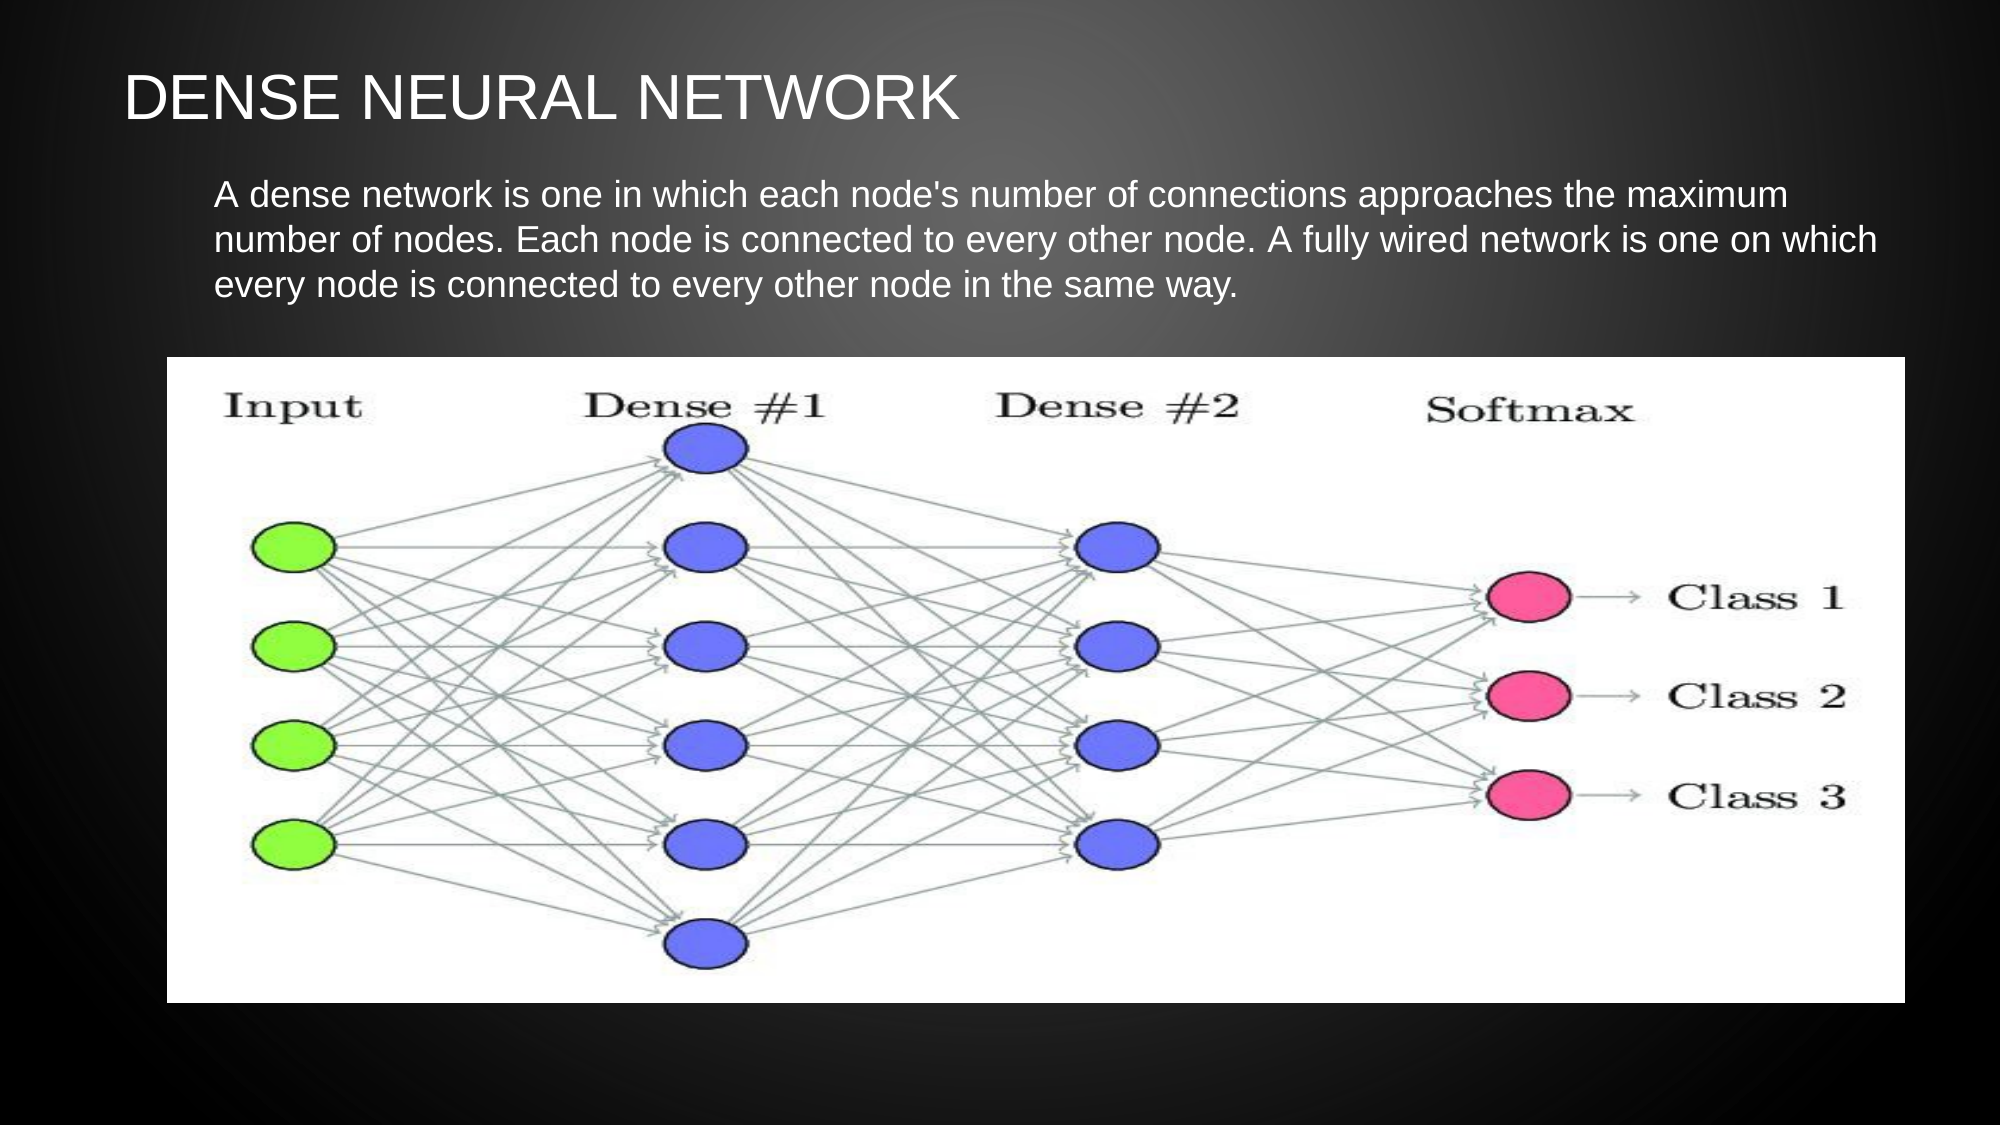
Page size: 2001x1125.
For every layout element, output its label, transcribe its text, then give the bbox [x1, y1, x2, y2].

picture [0, 0, 2000, 1125]
title Dense Neural Network [60, 32, 1025, 165]
text_box A dense network is one in which each node's number of connections approaches the maximum number of nodes. Each node is connected to every other node. A fully wired network is one on which every node is connected to every other node in the same way. [197, 164, 1905, 314]
